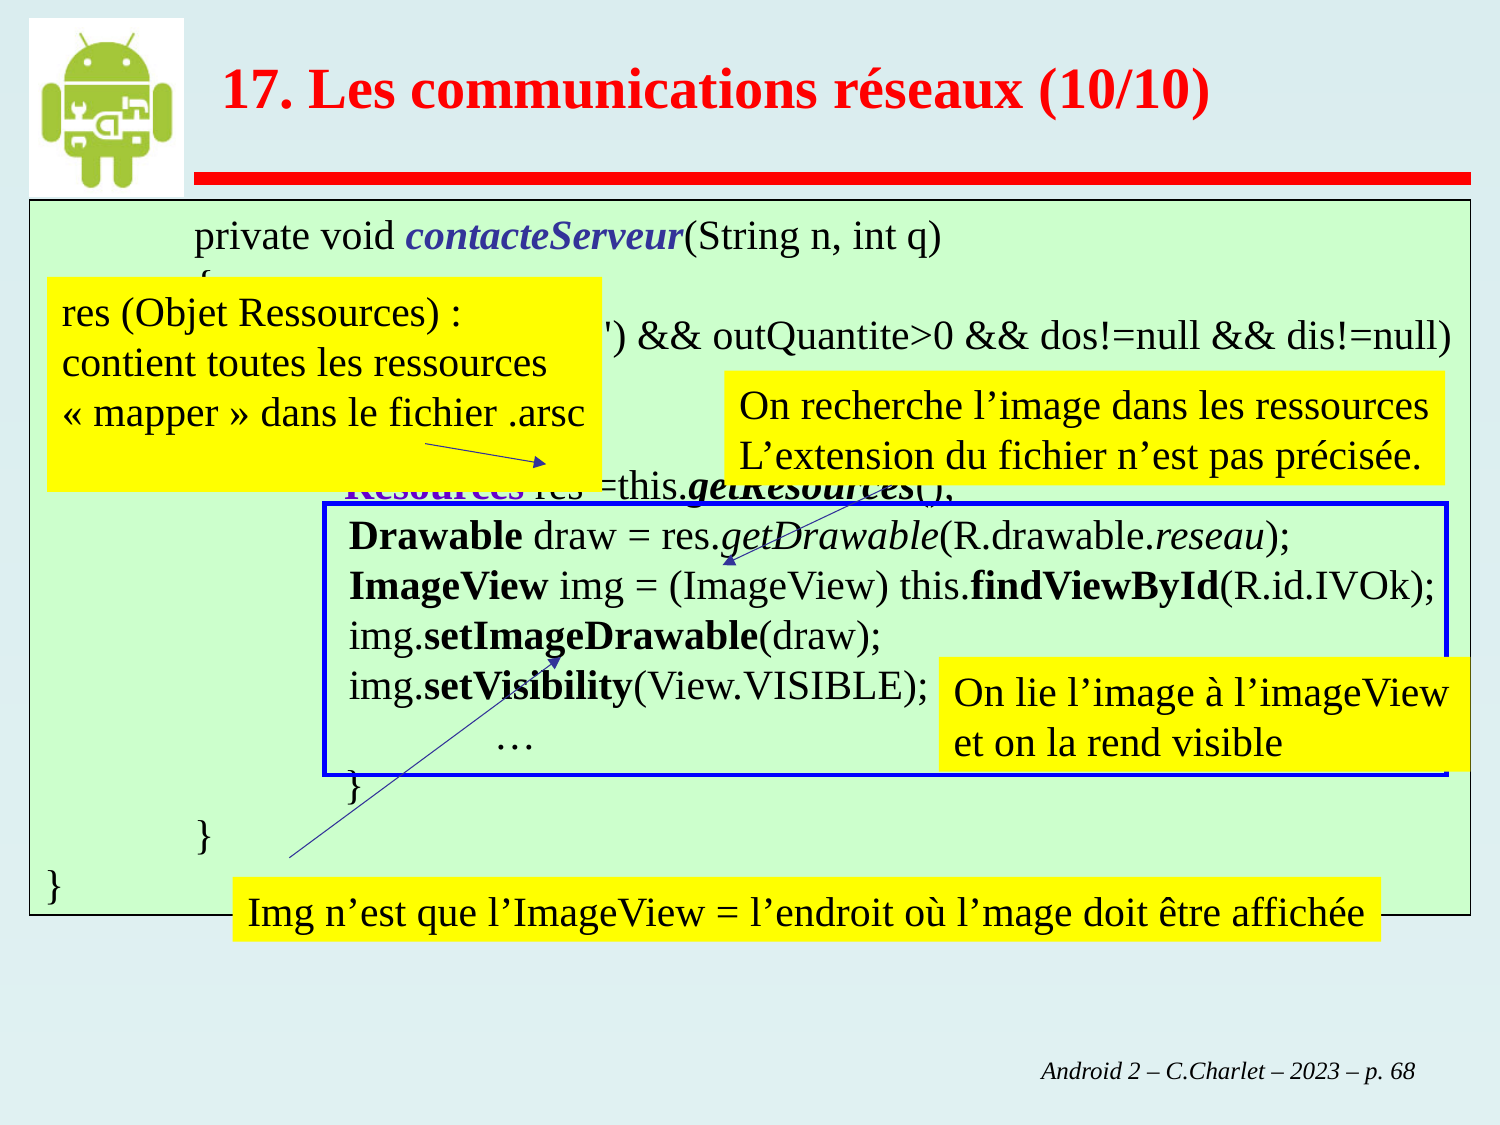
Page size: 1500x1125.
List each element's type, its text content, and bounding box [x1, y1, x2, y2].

picture [29, 18, 184, 197]
footer Android 2 – C.Charlet – 2023 – p. 68 [891, 1046, 1500, 1094]
text_box private void contacteServeur(String n, int q) { … if (!outNom.equals("") && outQuantite>0 && dos!=null && dis!=null) { Resources res =this.getResources(); Drawable draw = res.getDrawable(R.drawable.reseau); ImageView img = (ImageView) this.findViewById(R.id.IVOk); img.setImageDrawable(draw); img.setVisibility(View.VISIBLE); … } } } [29, 200, 1471, 916]
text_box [722, 485, 892, 566]
text_box On recherche l’image dans les ressources L’extension du fichier n’est pas précisée. [724, 370, 1446, 486]
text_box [289, 656, 561, 858]
text_box Img n’est que l’ImageView = l’endroit où l’mage doit être affichée [232, 876, 1382, 942]
text_box 17. Les communications réseaux (10/10) [206, 42, 1500, 128]
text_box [425, 443, 547, 465]
text_box On lie l’image à l’imageView et on la rend visible [938, 656, 1471, 772]
text_box res (Objet Ressources) : contient toutes les ressources « mapper » dans le fichier .arsc [47, 276, 603, 492]
text_box [324, 503, 1447, 775]
